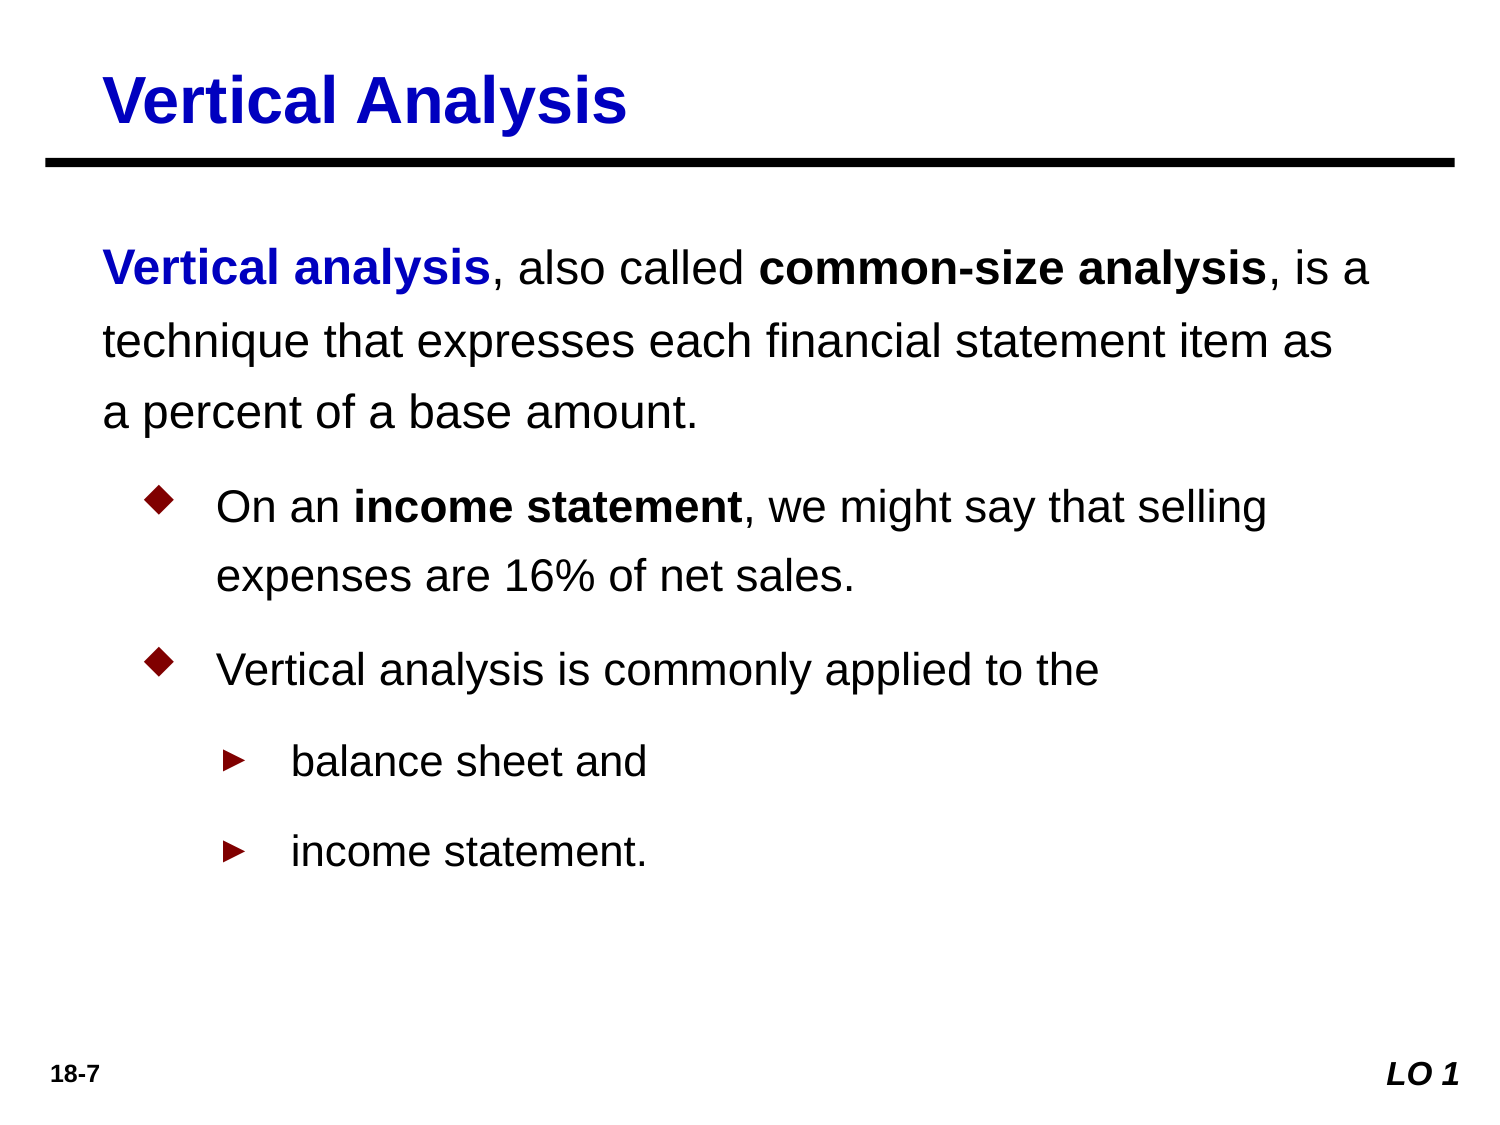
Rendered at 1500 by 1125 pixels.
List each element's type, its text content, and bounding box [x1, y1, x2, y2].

text_box Vertical Analysis [87, 50, 1438, 142]
text_box LO 1 [1346, 1044, 1475, 1100]
text_box Vertical analysis, also called common-size analysis, is a technique that expresses each financial statement item as a percent of a base amount. On an income statement, we might say that selling expenses are 16% of net sales. Vertical analysis is commonly applied to the balance sheet and income statement. [87, 212, 1388, 883]
